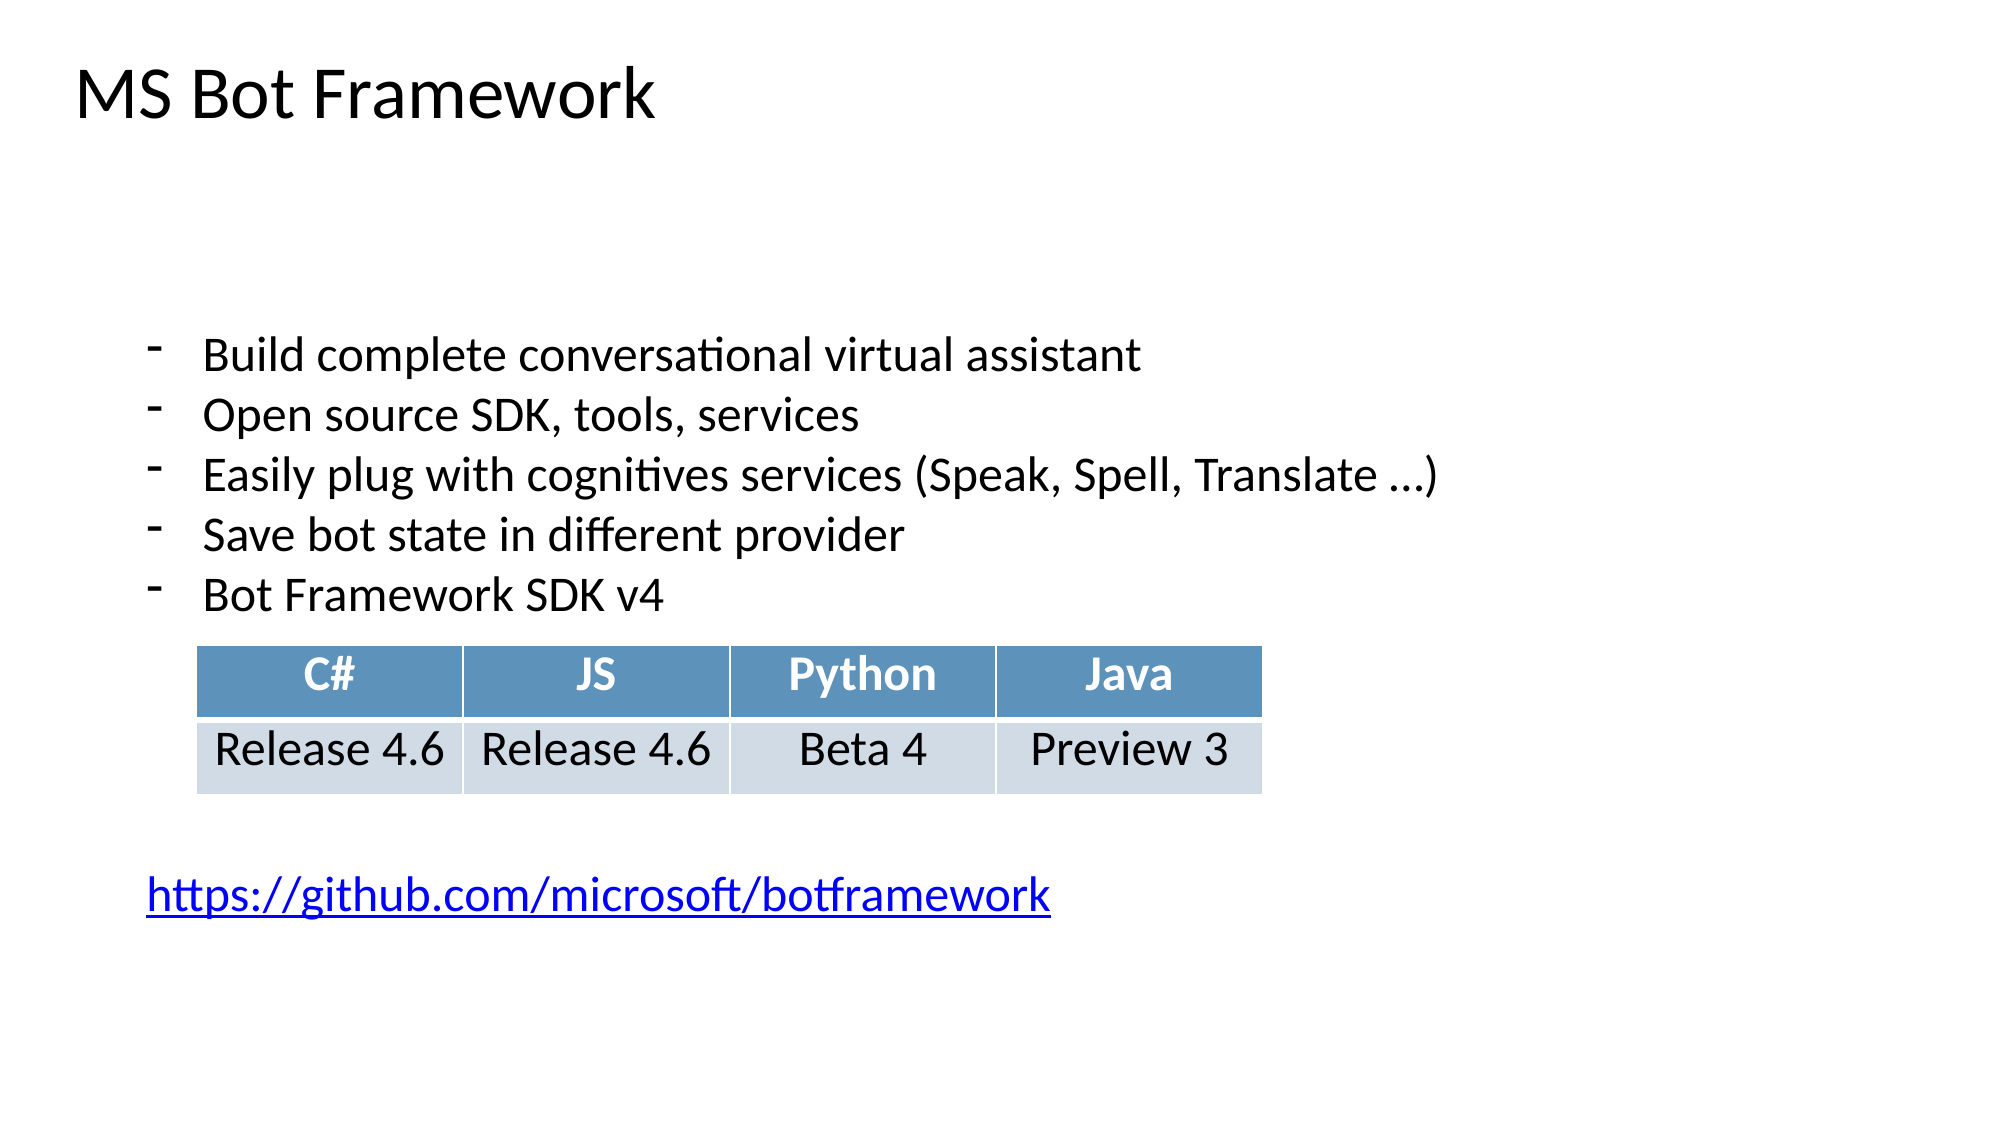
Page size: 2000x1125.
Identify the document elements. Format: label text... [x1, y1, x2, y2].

title MS Bot Framework [54, 3, 1755, 174]
table_header C# [197, 646, 462, 717]
table_cell Release 4.6 [464, 723, 729, 794]
table_header JS [464, 646, 729, 717]
table_header Java [997, 646, 1262, 717]
table_cell Preview 3 [997, 723, 1262, 794]
table_header Python [731, 646, 995, 717]
table_cell Beta 4 [731, 723, 995, 794]
table_cell Release 4.6 [197, 723, 462, 794]
text_box Build complete conversational virtual assistant Open source SDK, tools, services Easily plug with cognitives services (Speak, Spell, Translate …) Save bot state in different provider Bot Framework SDK v4 https://github.com/microsoft/botframework [131, 314, 1456, 1050]
